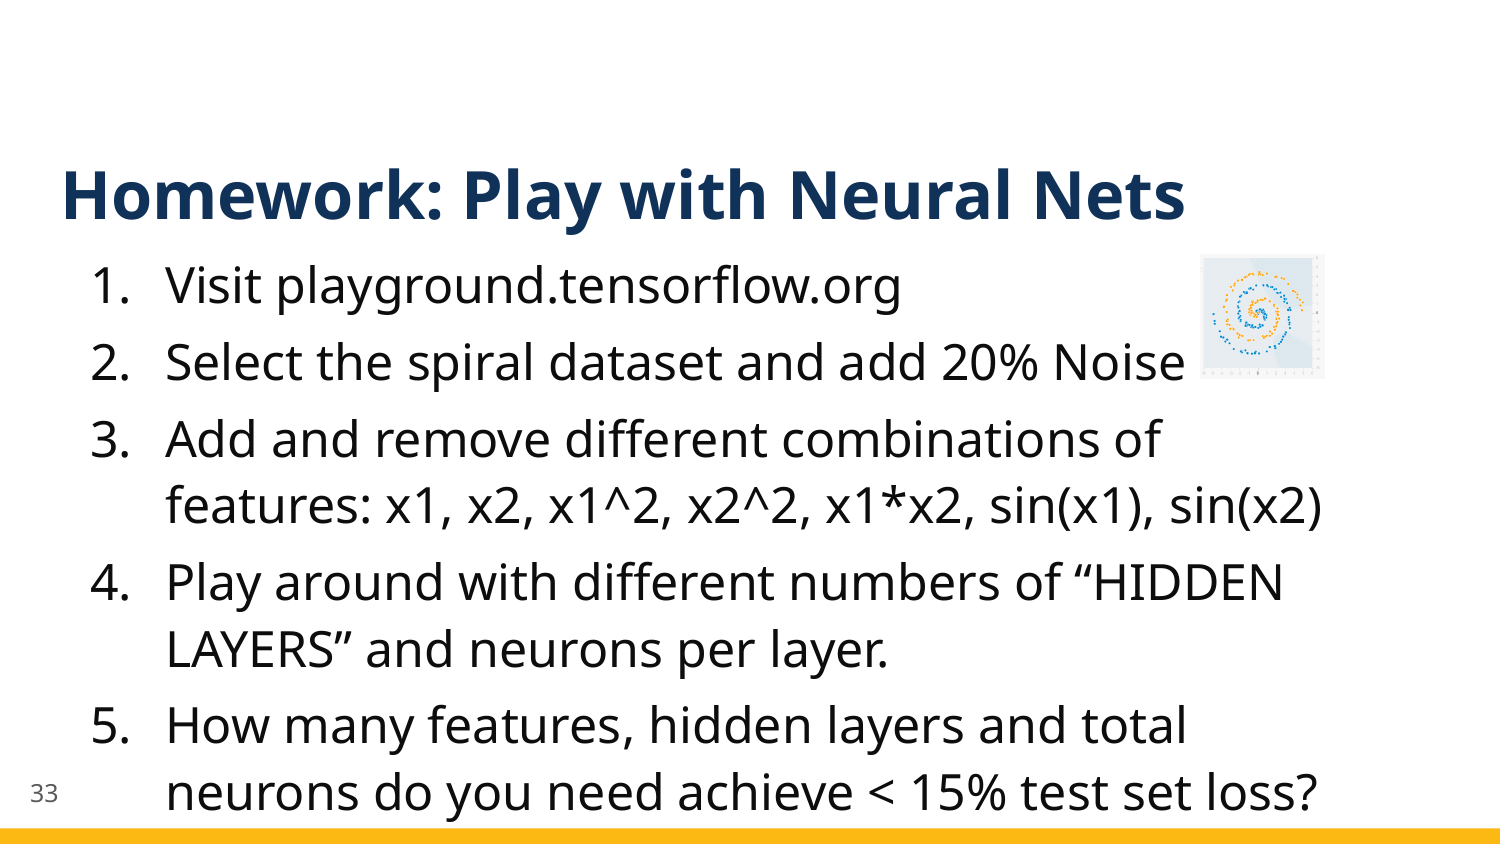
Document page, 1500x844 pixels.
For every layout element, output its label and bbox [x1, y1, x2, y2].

title [45, 0, 1470, 240]
picture [1200, 255, 1325, 378]
